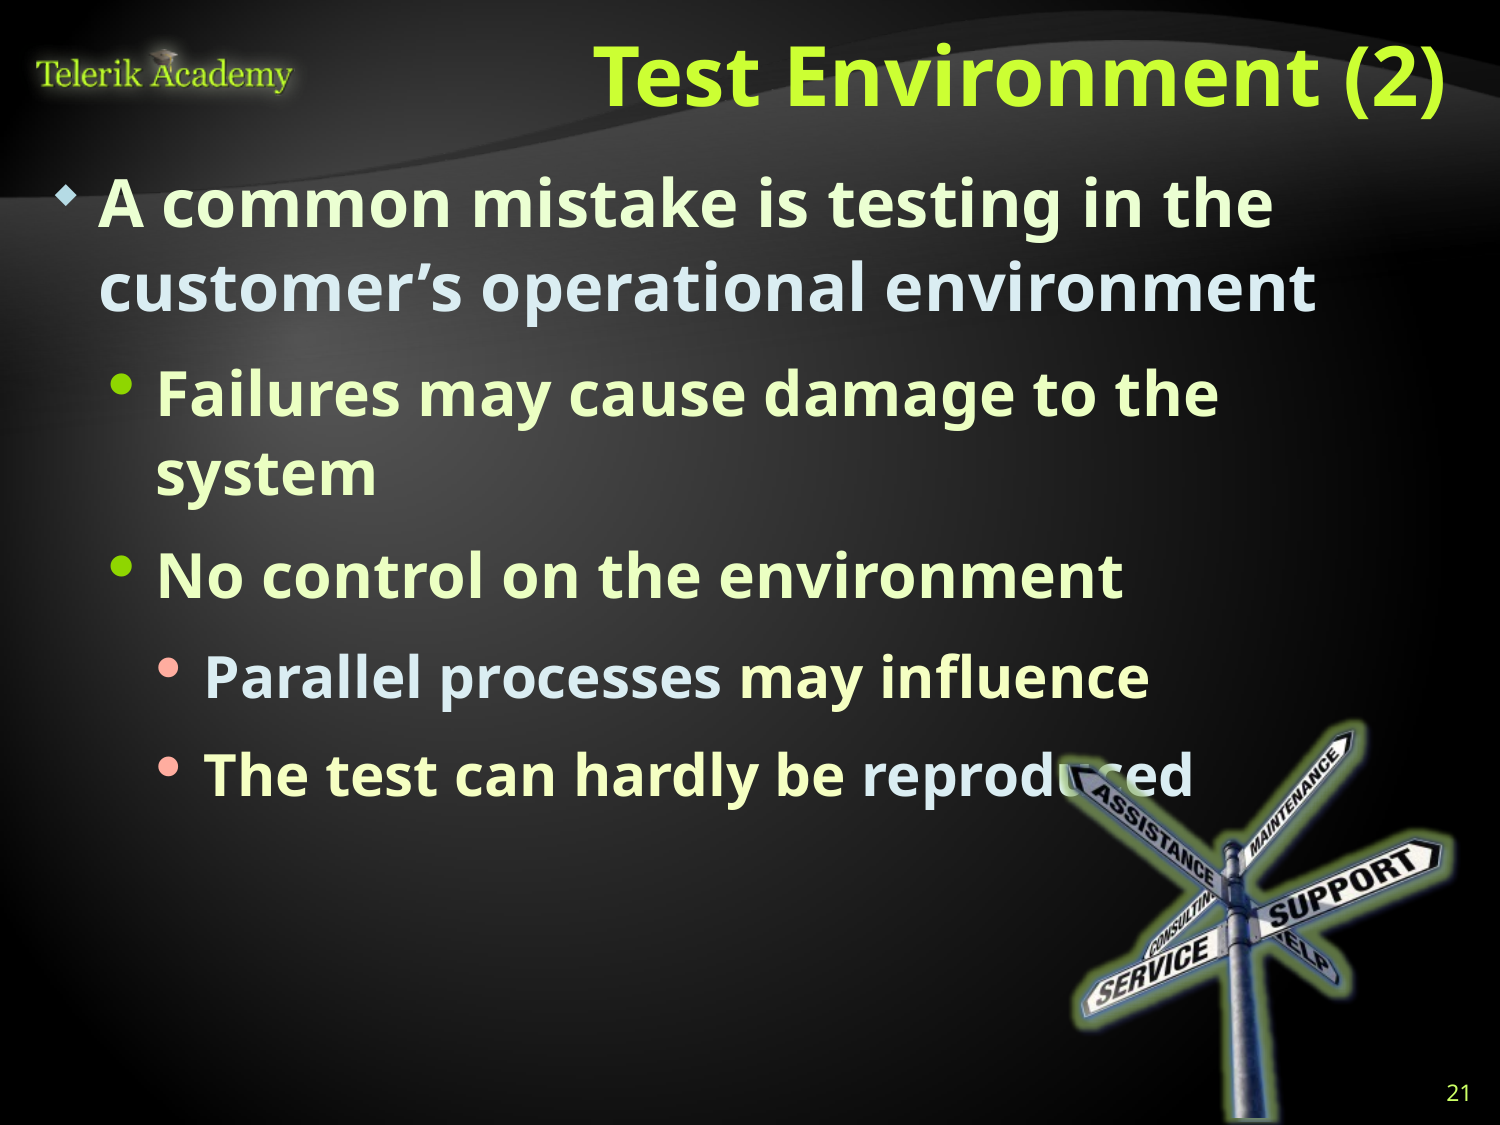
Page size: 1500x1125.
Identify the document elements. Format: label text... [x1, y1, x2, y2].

list A common mistake is testing in the customer’s operational environment Failures may cause damage to the system No control on the environment Parallel processes may influence The test can hardly be reproduced [37, 149, 1463, 1100]
picture [1062, 724, 1449, 1118]
picture [24, 37, 300, 108]
picture [0, 0, 1500, 1125]
slide_number 21 [1461, 1074, 1488, 1113]
title Test Environment (2) [300, 12, 1463, 149]
